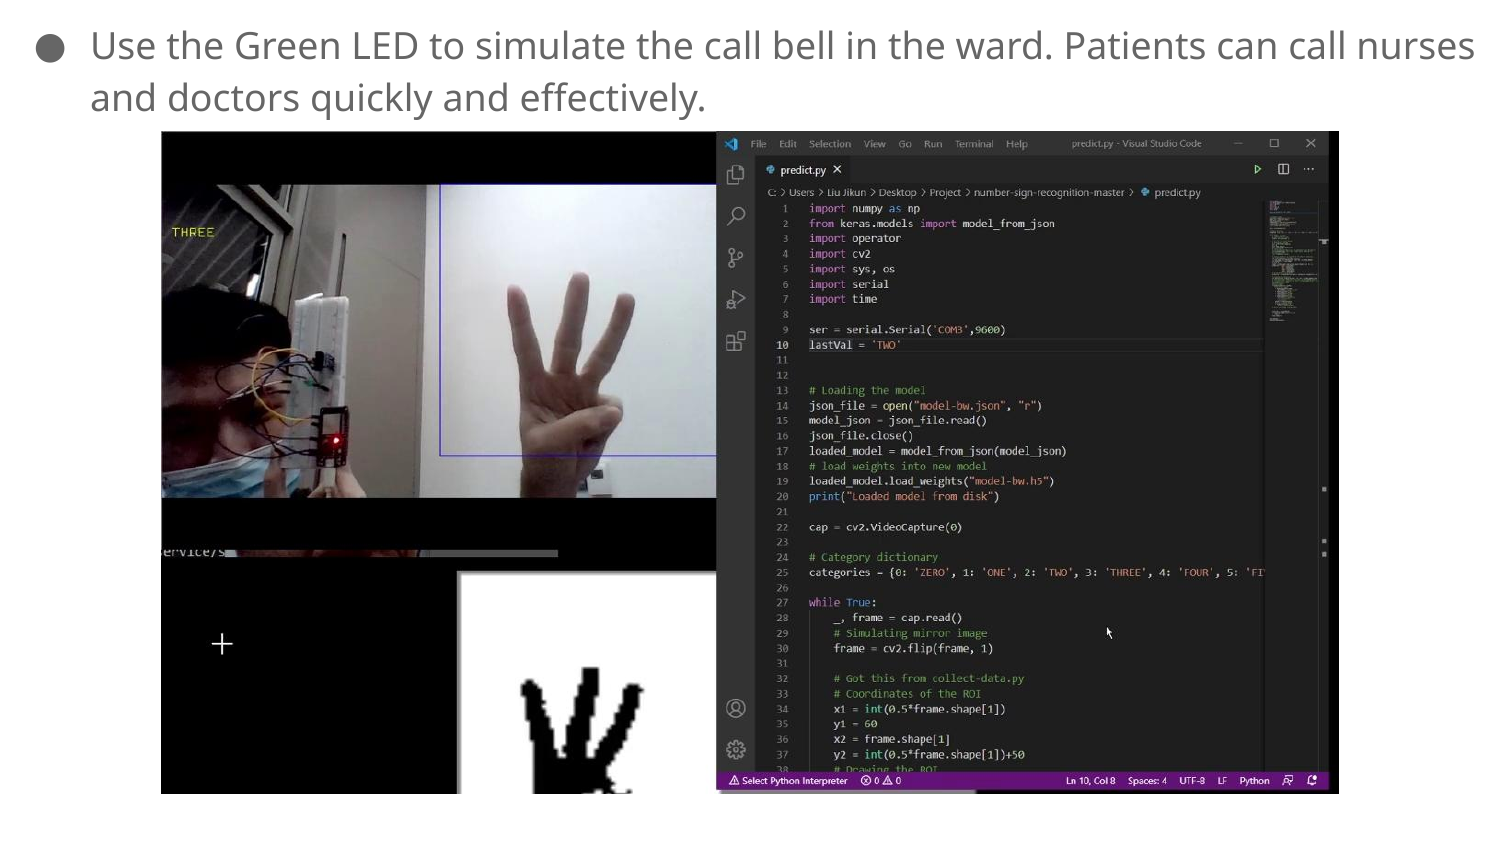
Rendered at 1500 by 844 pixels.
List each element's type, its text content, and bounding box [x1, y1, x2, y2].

text_box Use the Green LED to simulate the call bell in the ward. Patients can call nurses and doctors quickly and effectively. [0, 0, 1500, 132]
picture [161, 131, 1339, 794]
